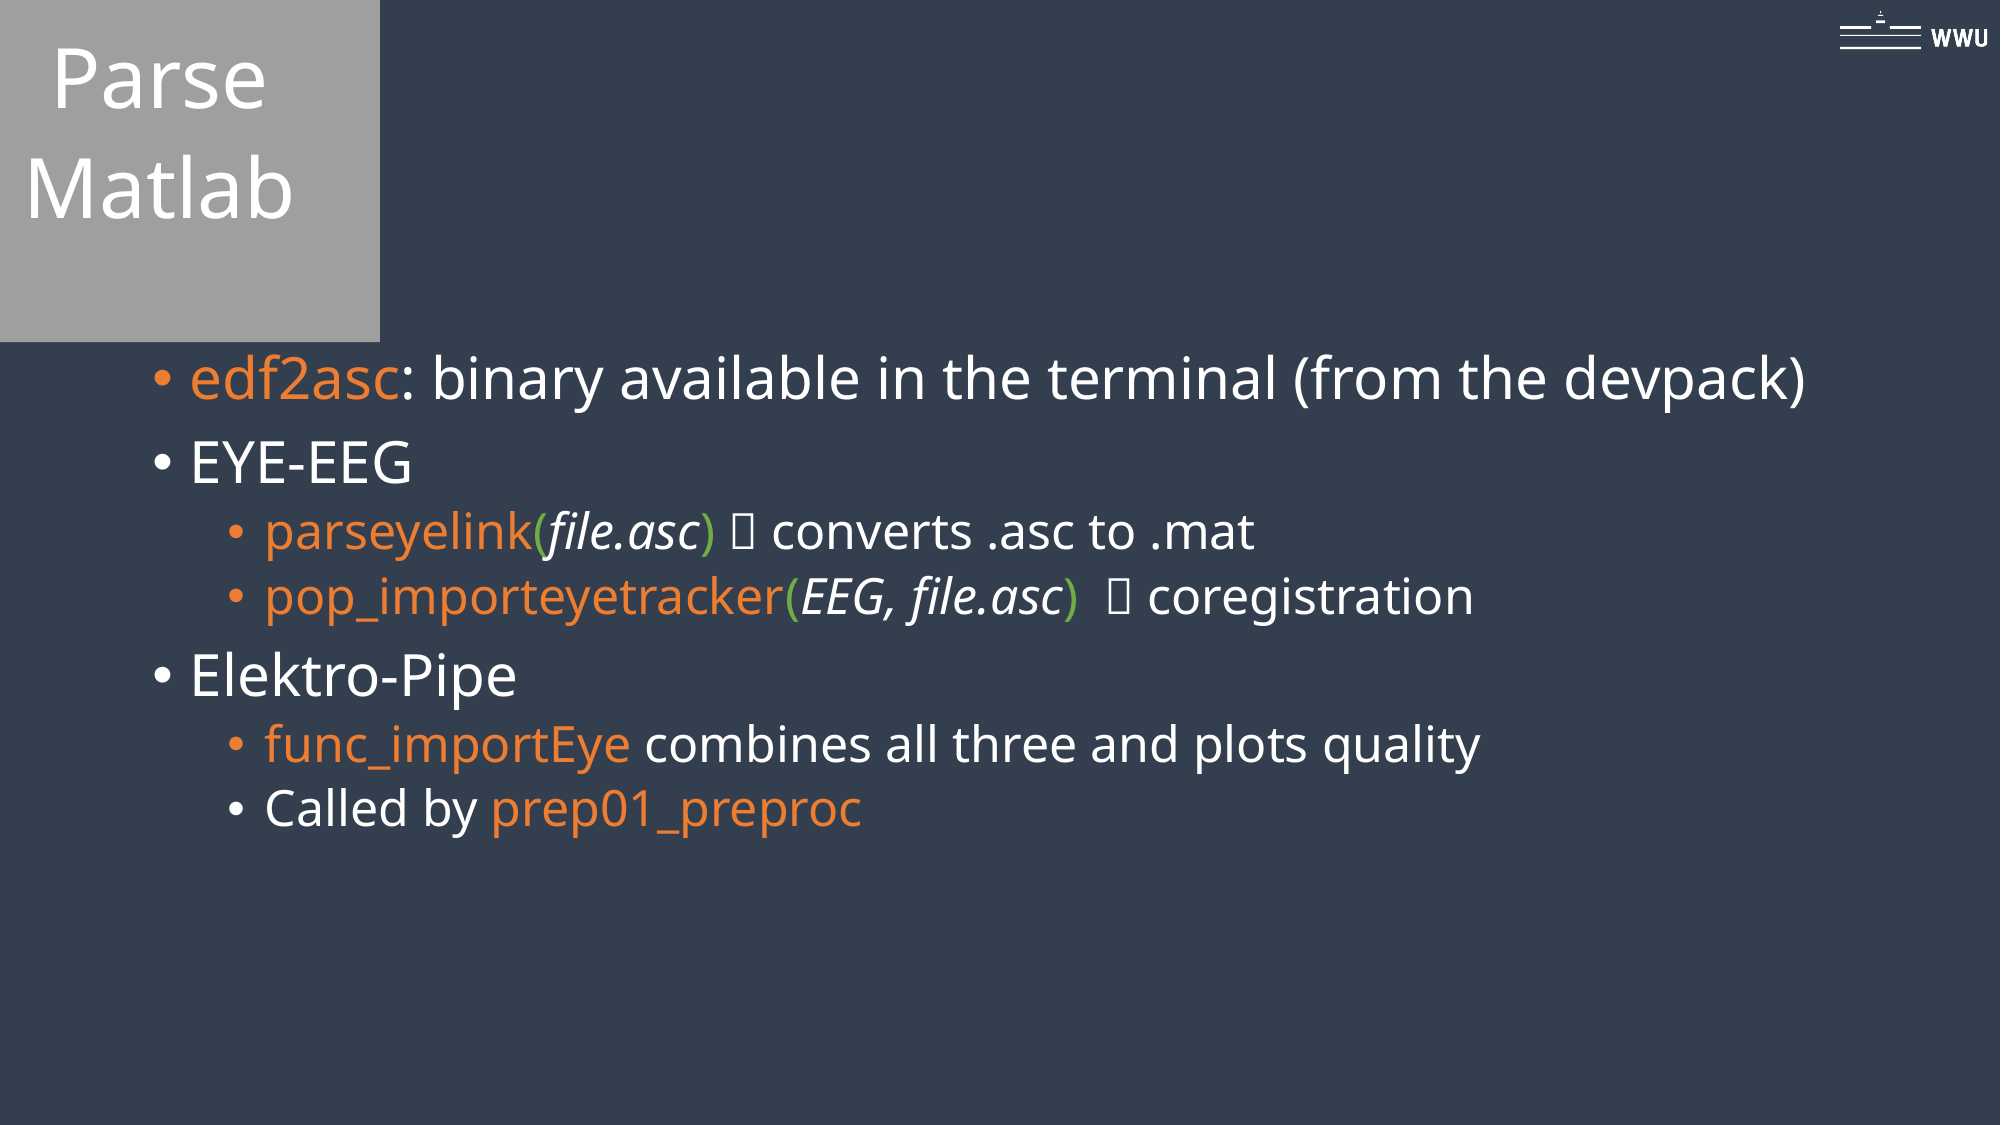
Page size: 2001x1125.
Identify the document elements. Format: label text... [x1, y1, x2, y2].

list edf2asc: binary available in the terminal (from the devpack) EYE-EEG parseyelink(file.asc)  converts .asc to .mat pop_importeyetracker(EEG, file.asc)  coregistration Elektro-Pipe func_importEye combines all three and plots quality Called by prep01_preproc [137, 342, 1863, 851]
picture [1834, 6, 1993, 54]
list Parse Matlab [0, 0, 380, 343]
